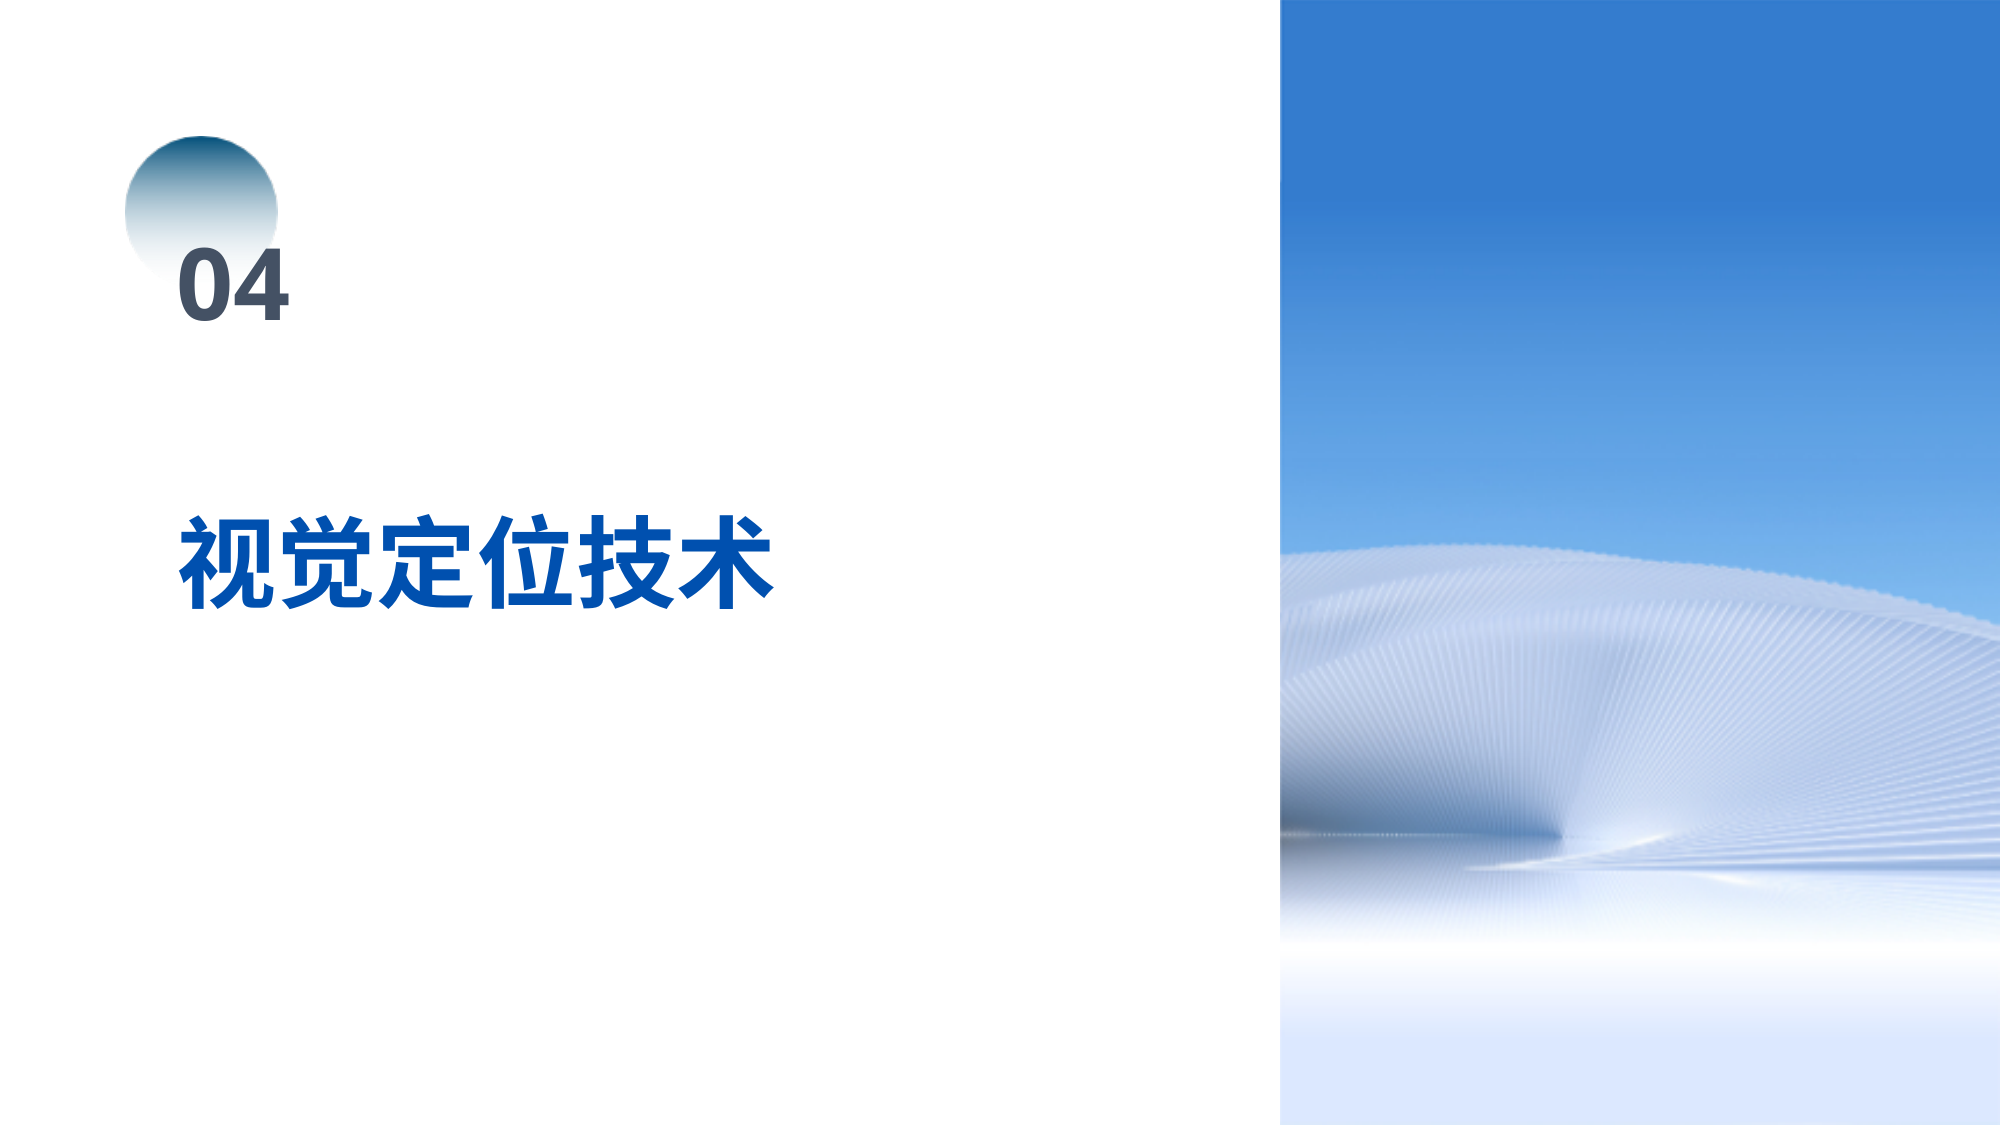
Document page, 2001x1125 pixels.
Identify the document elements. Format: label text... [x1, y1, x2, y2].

text_box 视觉定位技术 [160, 431, 1111, 629]
picture [125, 136, 278, 289]
text_box 04 [160, 151, 1111, 350]
picture [1279, 0, 2000, 1125]
